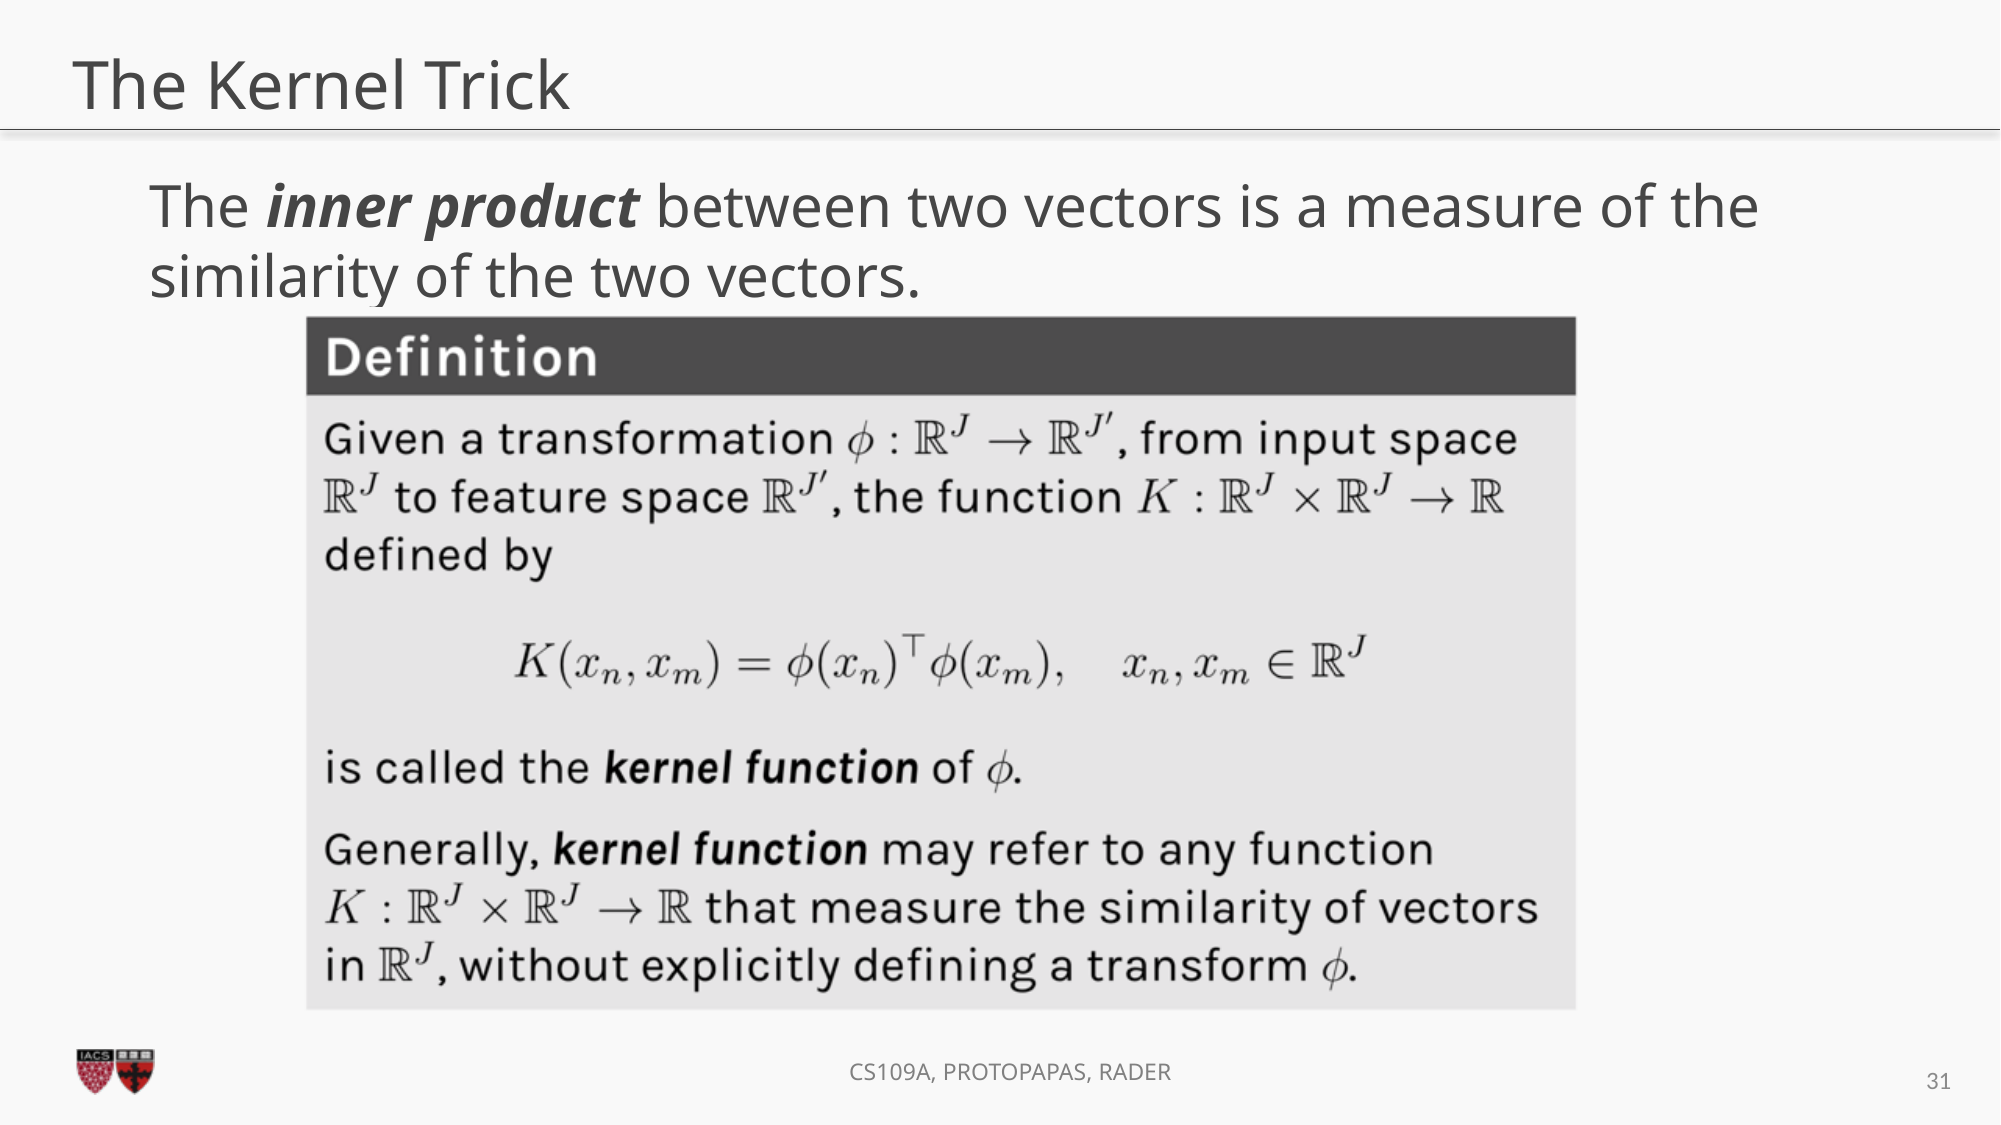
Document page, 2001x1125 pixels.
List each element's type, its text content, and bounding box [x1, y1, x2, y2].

slide_number 31 [1500, 1050, 1967, 1110]
picture [75, 1049, 155, 1095]
picture [294, 307, 1587, 1021]
list The inner product between two vectors is a measure of the similarity of the two vectors. [134, 161, 1830, 990]
title The Kernel Trick [57, 35, 1943, 162]
